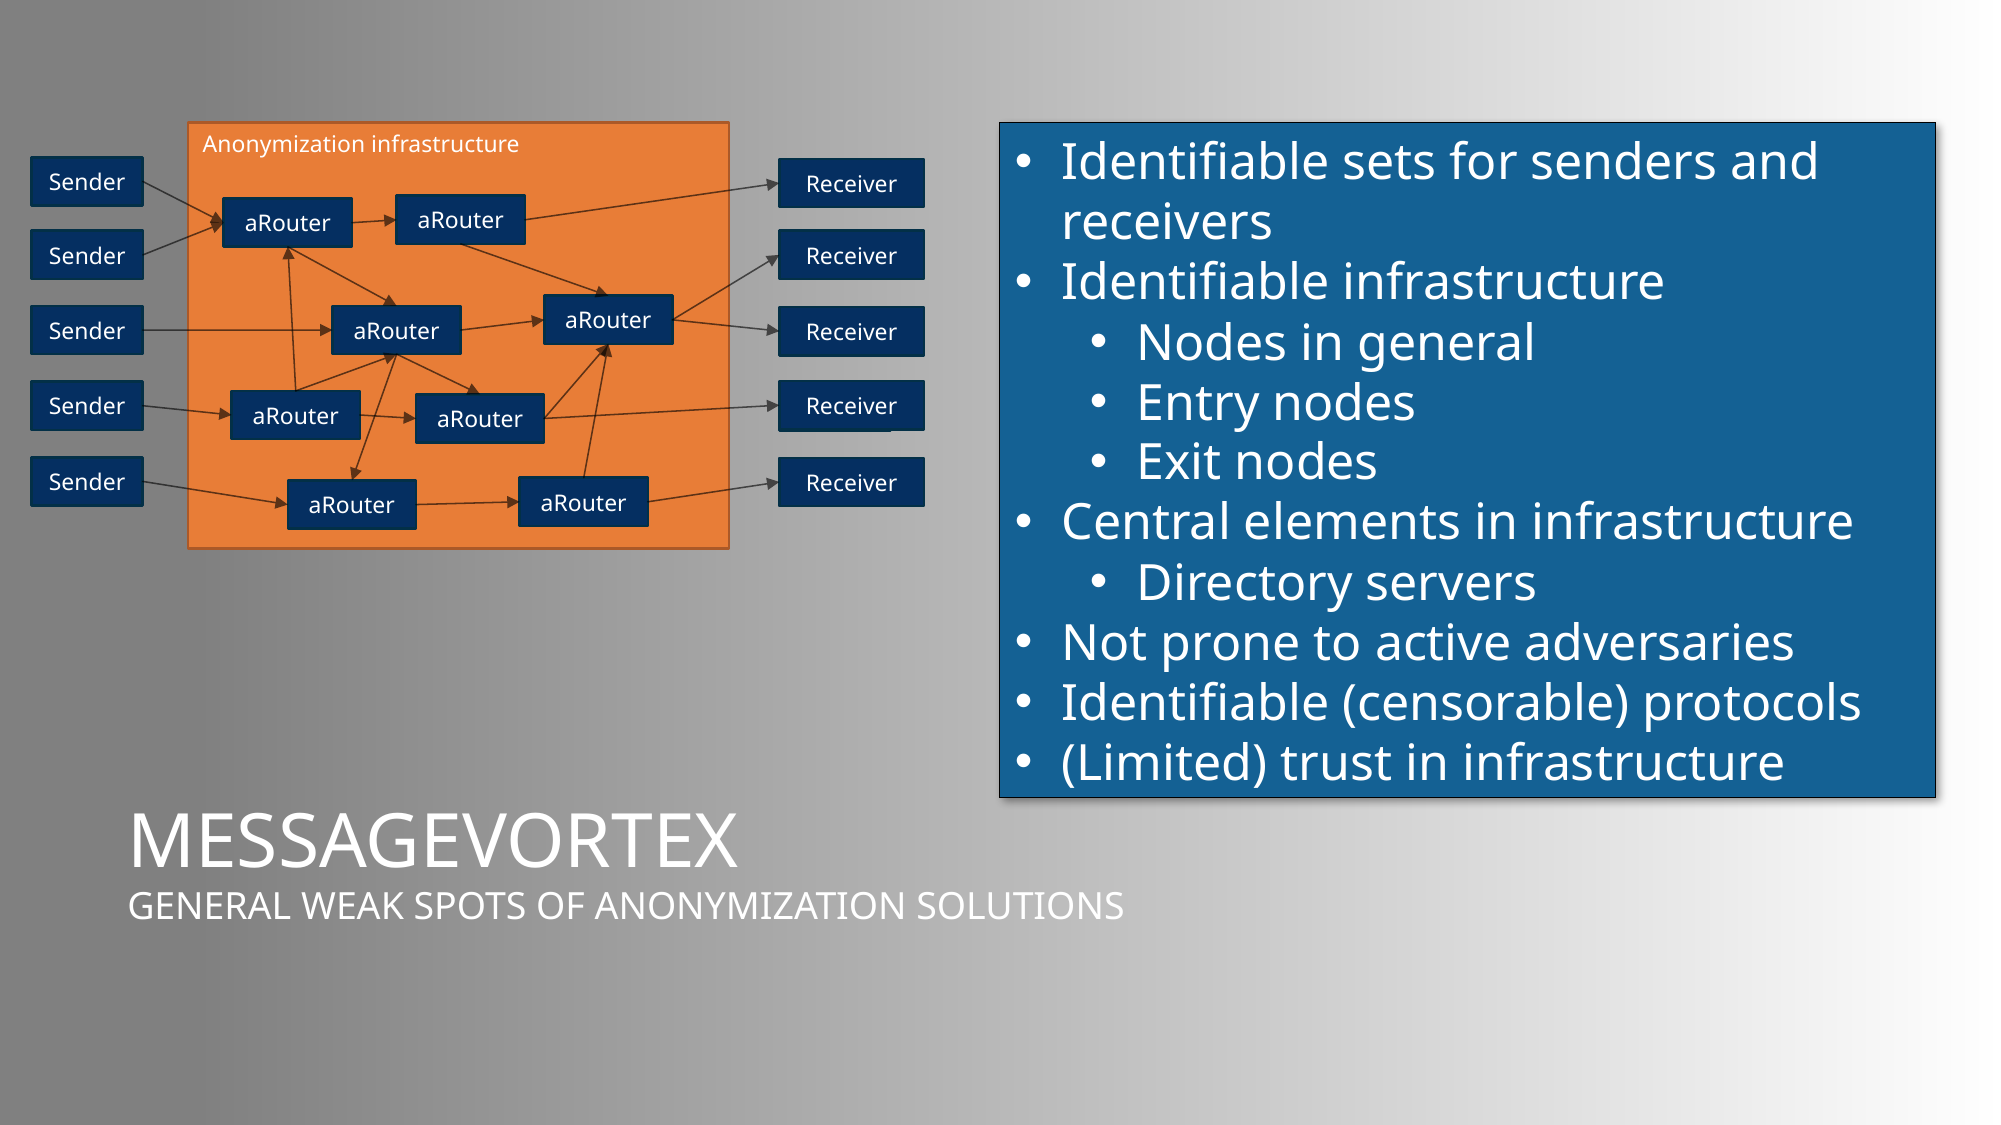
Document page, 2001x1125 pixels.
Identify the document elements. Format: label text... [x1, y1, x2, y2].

title MessageVortex general weak spots of anonymization solutions [112, 736, 1513, 984]
text_box Identifiable sets for senders and receivers Identifiable infrastructure Nodes in general Entry nodes Exit nodes Central elements in infrastructure Directory servers Not prone to active adversaries Identifiable (censorable) protocols (Limited) trust in infrastructure [999, 122, 1936, 798]
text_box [31, 122, 925, 549]
